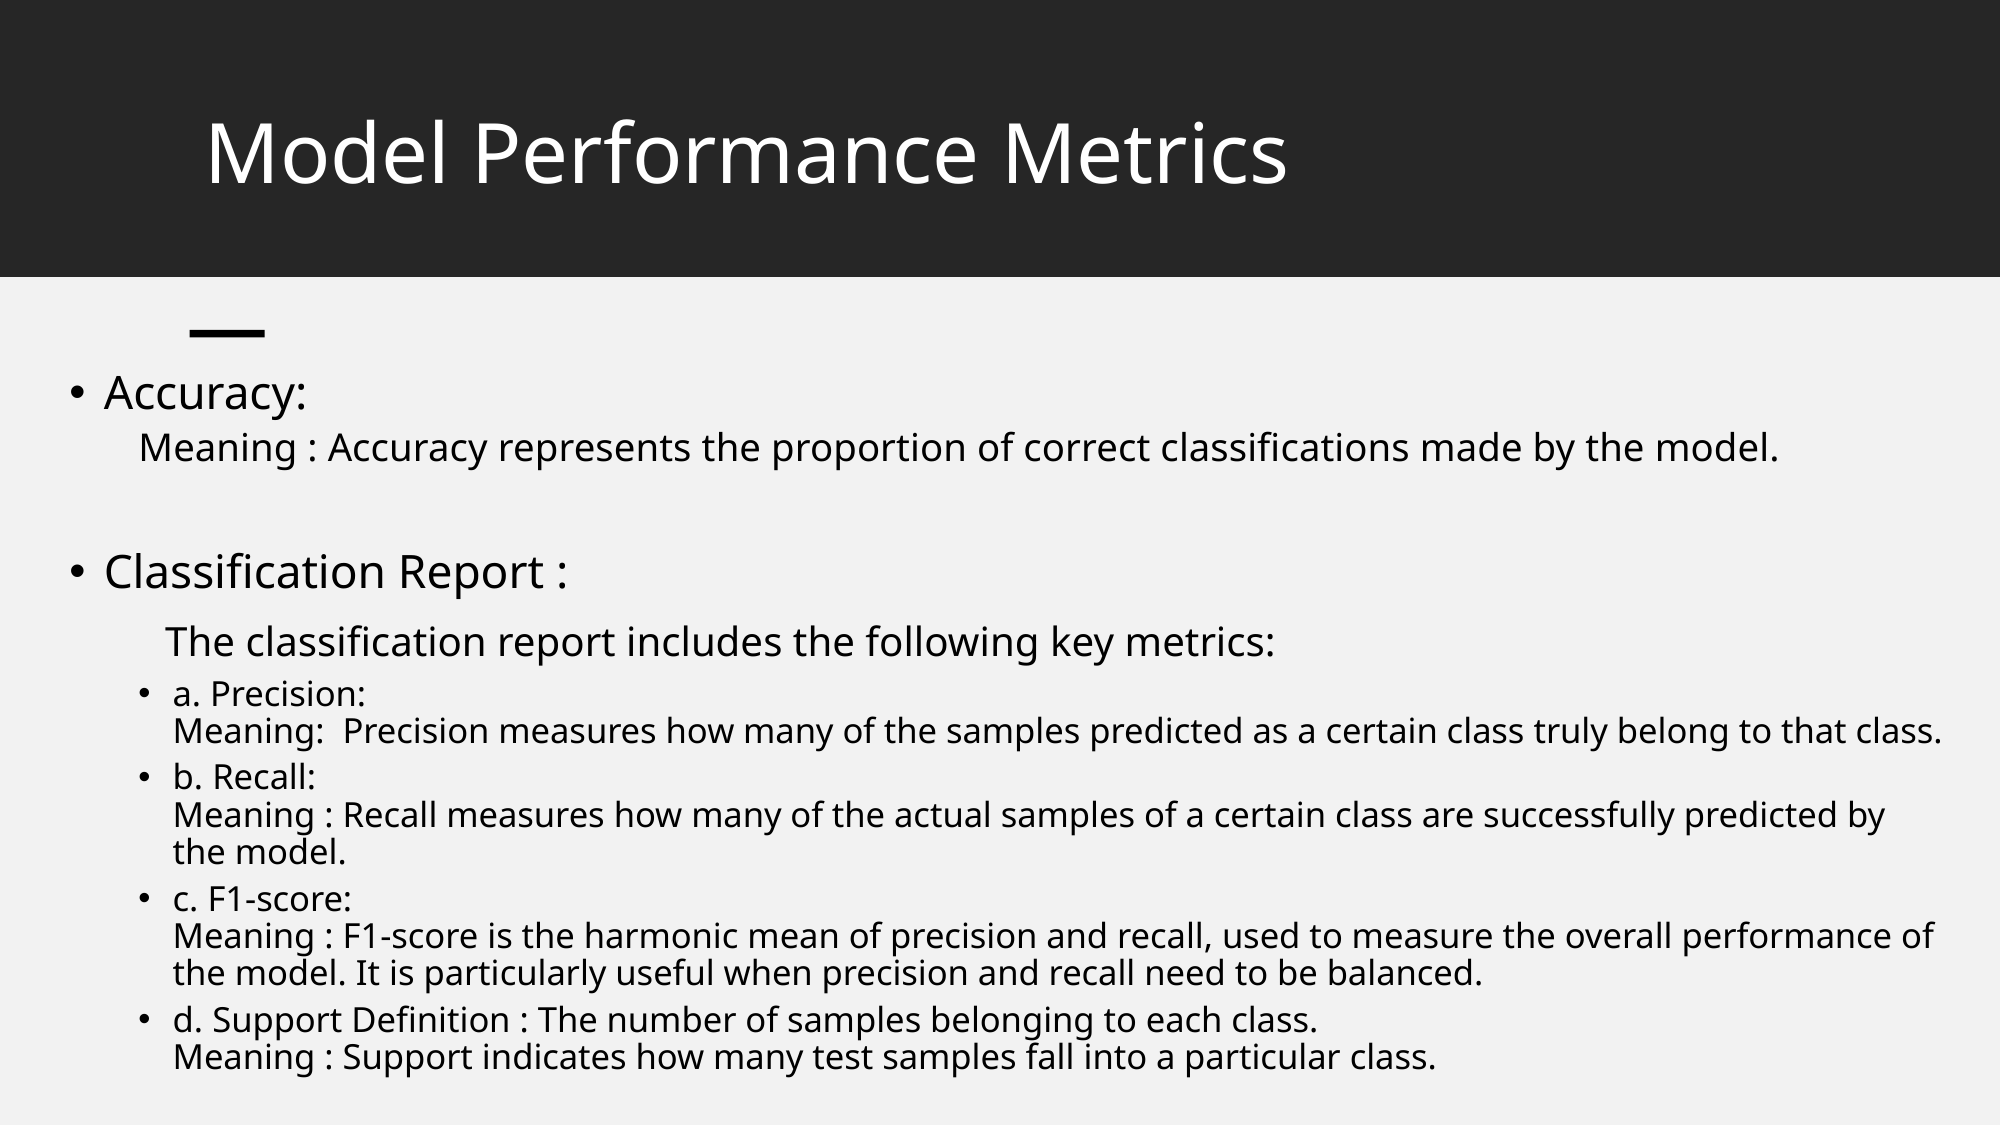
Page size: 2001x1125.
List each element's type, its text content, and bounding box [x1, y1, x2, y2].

title Model Performance Metrics [189, 104, 1812, 253]
text_box [0, 0, 2000, 275]
text_box [0, 275, 2000, 1125]
text_box [188, 328, 266, 339]
list Accuracy: Meaning : Accuracy represents the proportion of correct classifications made by the model. Classification Report : The classification report includes the following key metrics: a. Precision: Meaning: Precision measures how many of the samples predicted as a certain class truly belong to that class. b. Recall: Meaning : Recall measures how many of the actual samples of a certain class are successfully predicted by the model. c. F1-score: Meaning : F1-score is the harmonic mean of precision and recall, used to measure the overall performance of the model. It is particularly useful when precision and recall need to be balanced. d. Support Definition : The number of samples belonging to each class. Meaning : Support indicates how many test samples fall into a particular class. [54, 362, 1963, 1100]
